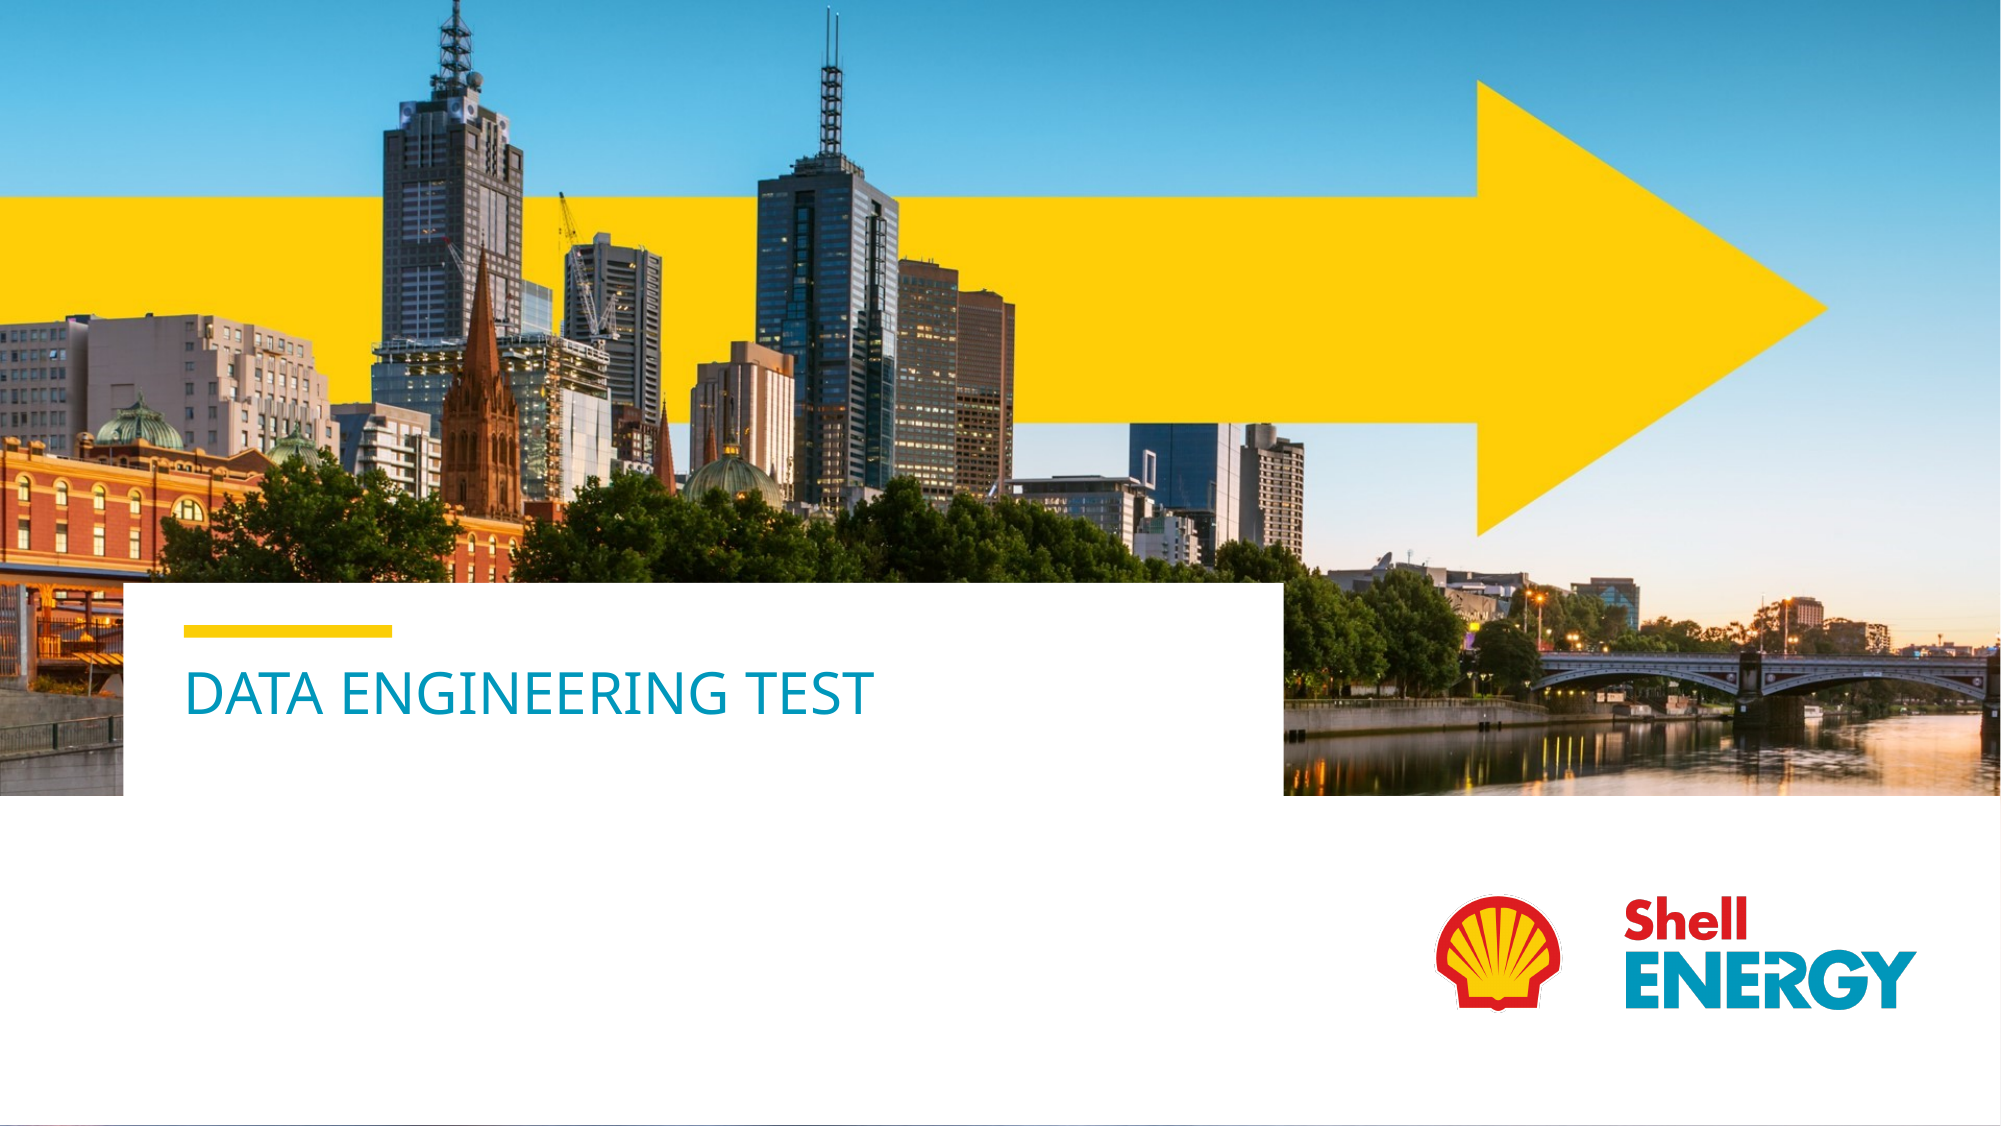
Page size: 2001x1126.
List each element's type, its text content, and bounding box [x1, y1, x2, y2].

title Data Engineering Test [183, 656, 1224, 724]
picture [0, 0, 2001, 796]
picture [1434, 894, 1917, 1013]
